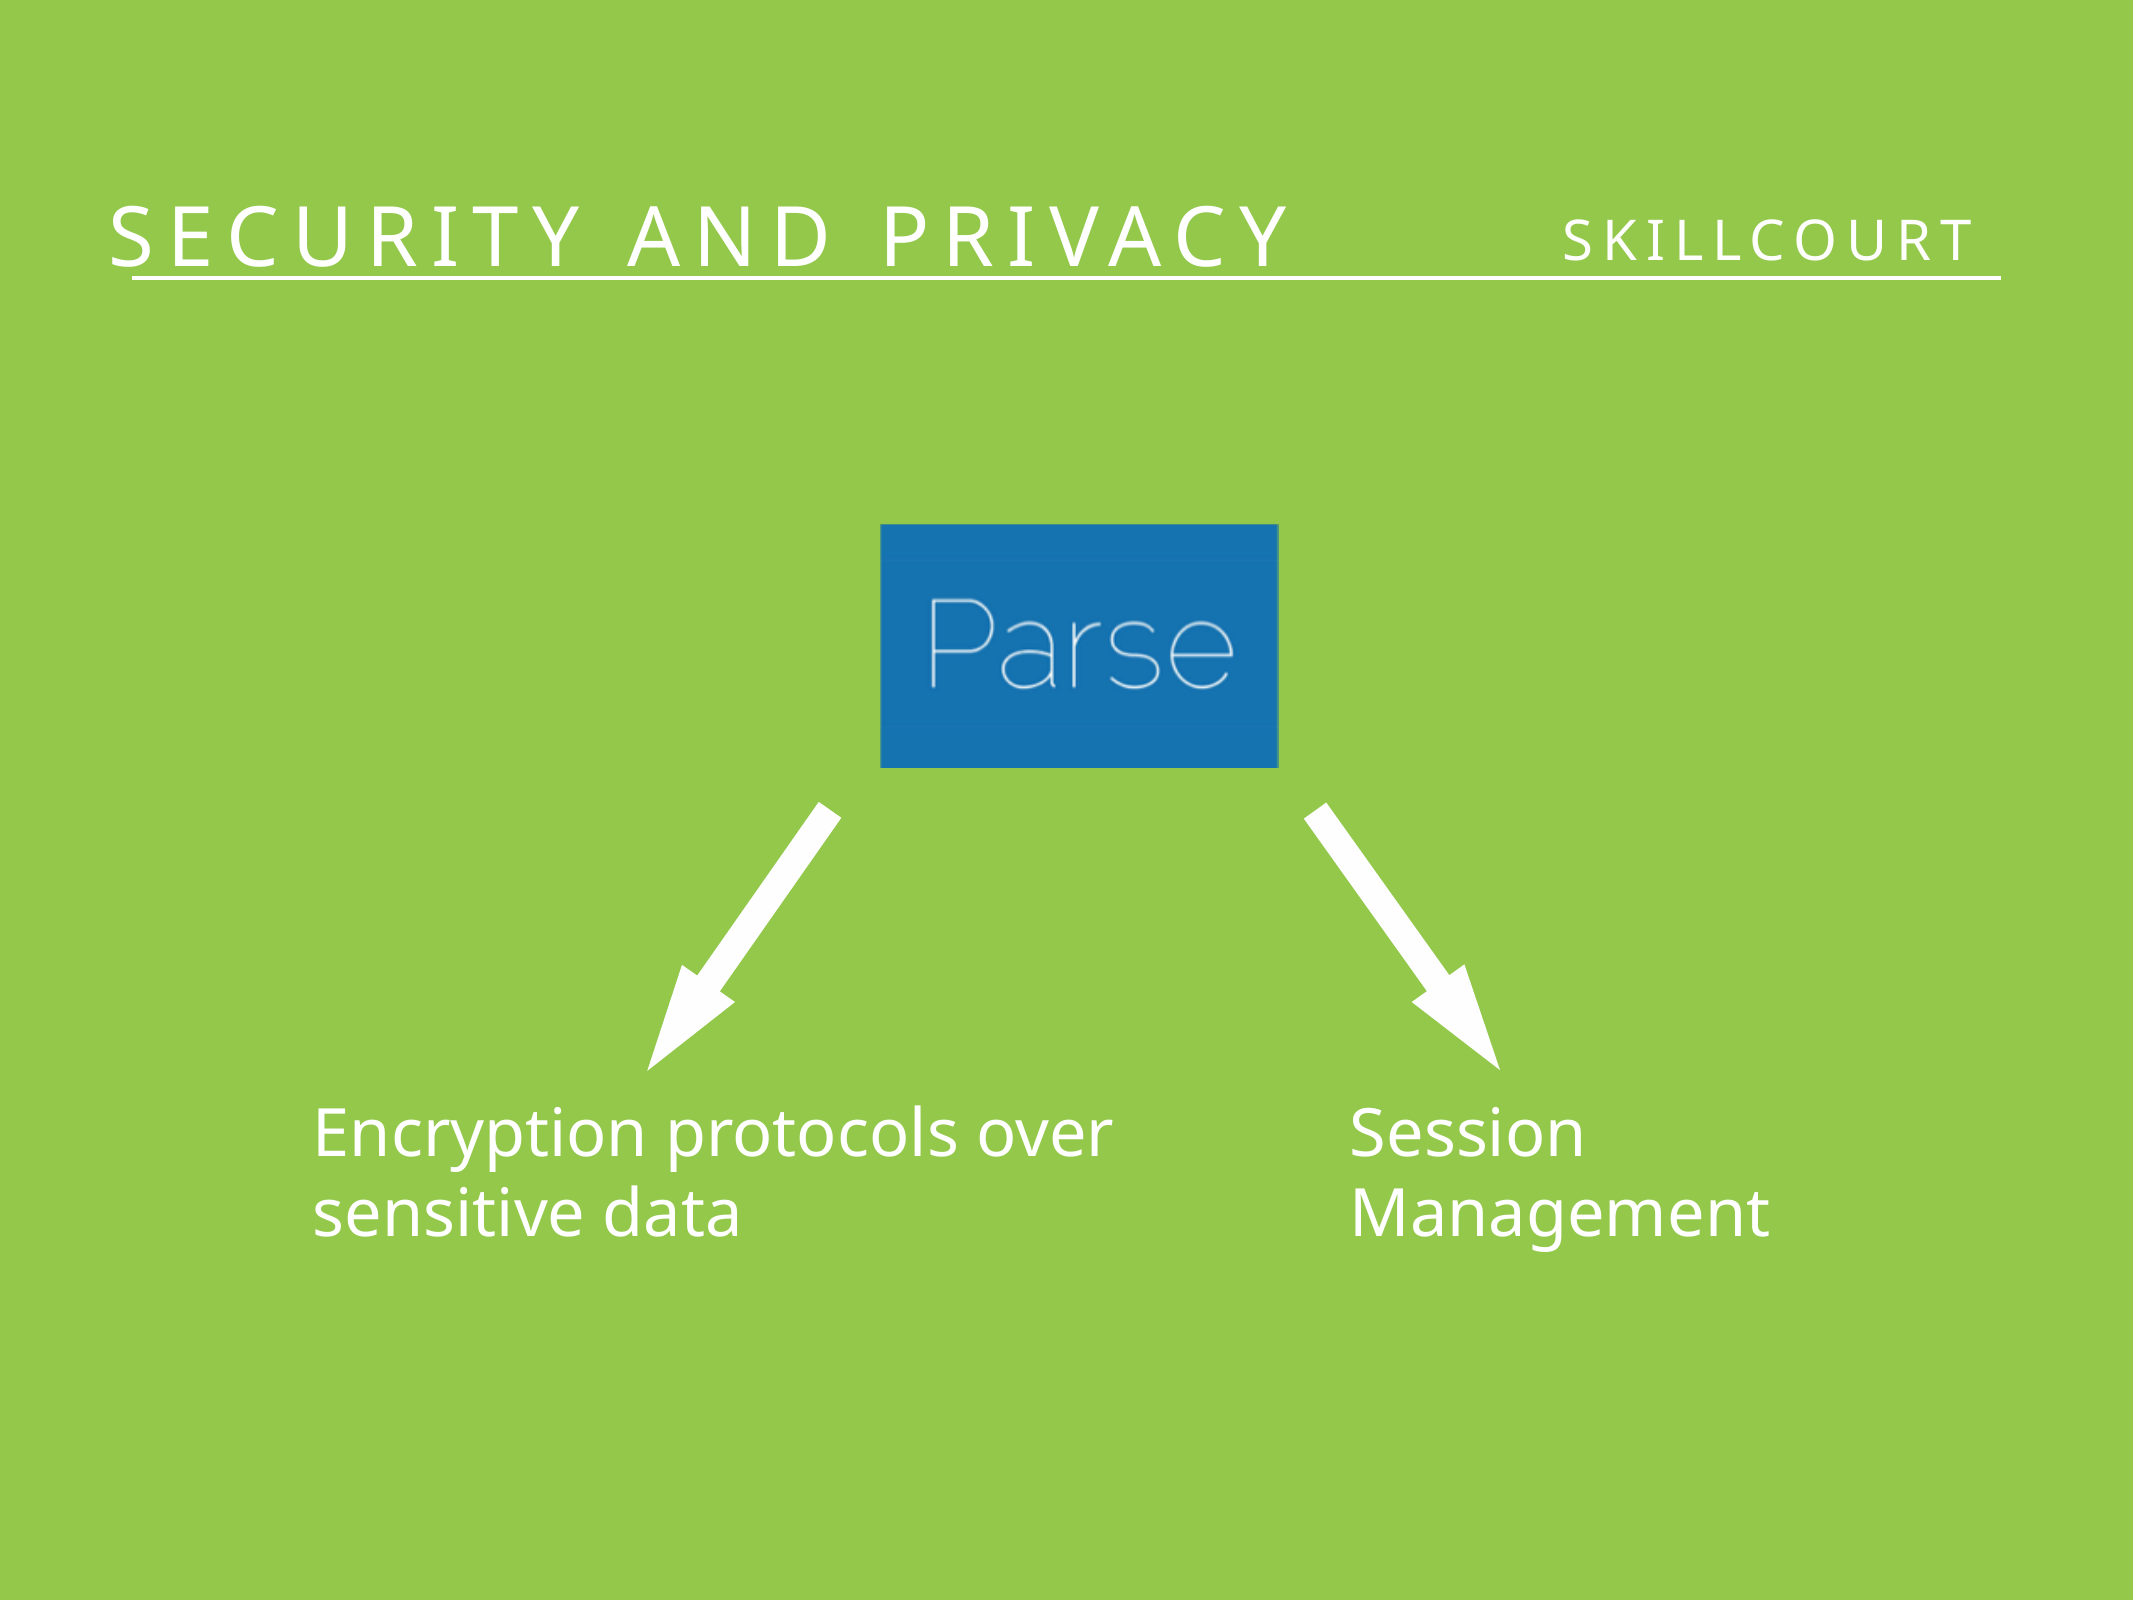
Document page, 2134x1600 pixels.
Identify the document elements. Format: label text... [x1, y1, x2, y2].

text_box Session Management [1341, 1081, 2006, 1258]
title Security and Privacy [107, 144, 2026, 284]
text_box [647, 801, 842, 1071]
text_box Encryption protocols over sensitive data [304, 1081, 1184, 1258]
picture [880, 523, 1279, 769]
text_box [1303, 802, 1501, 1071]
